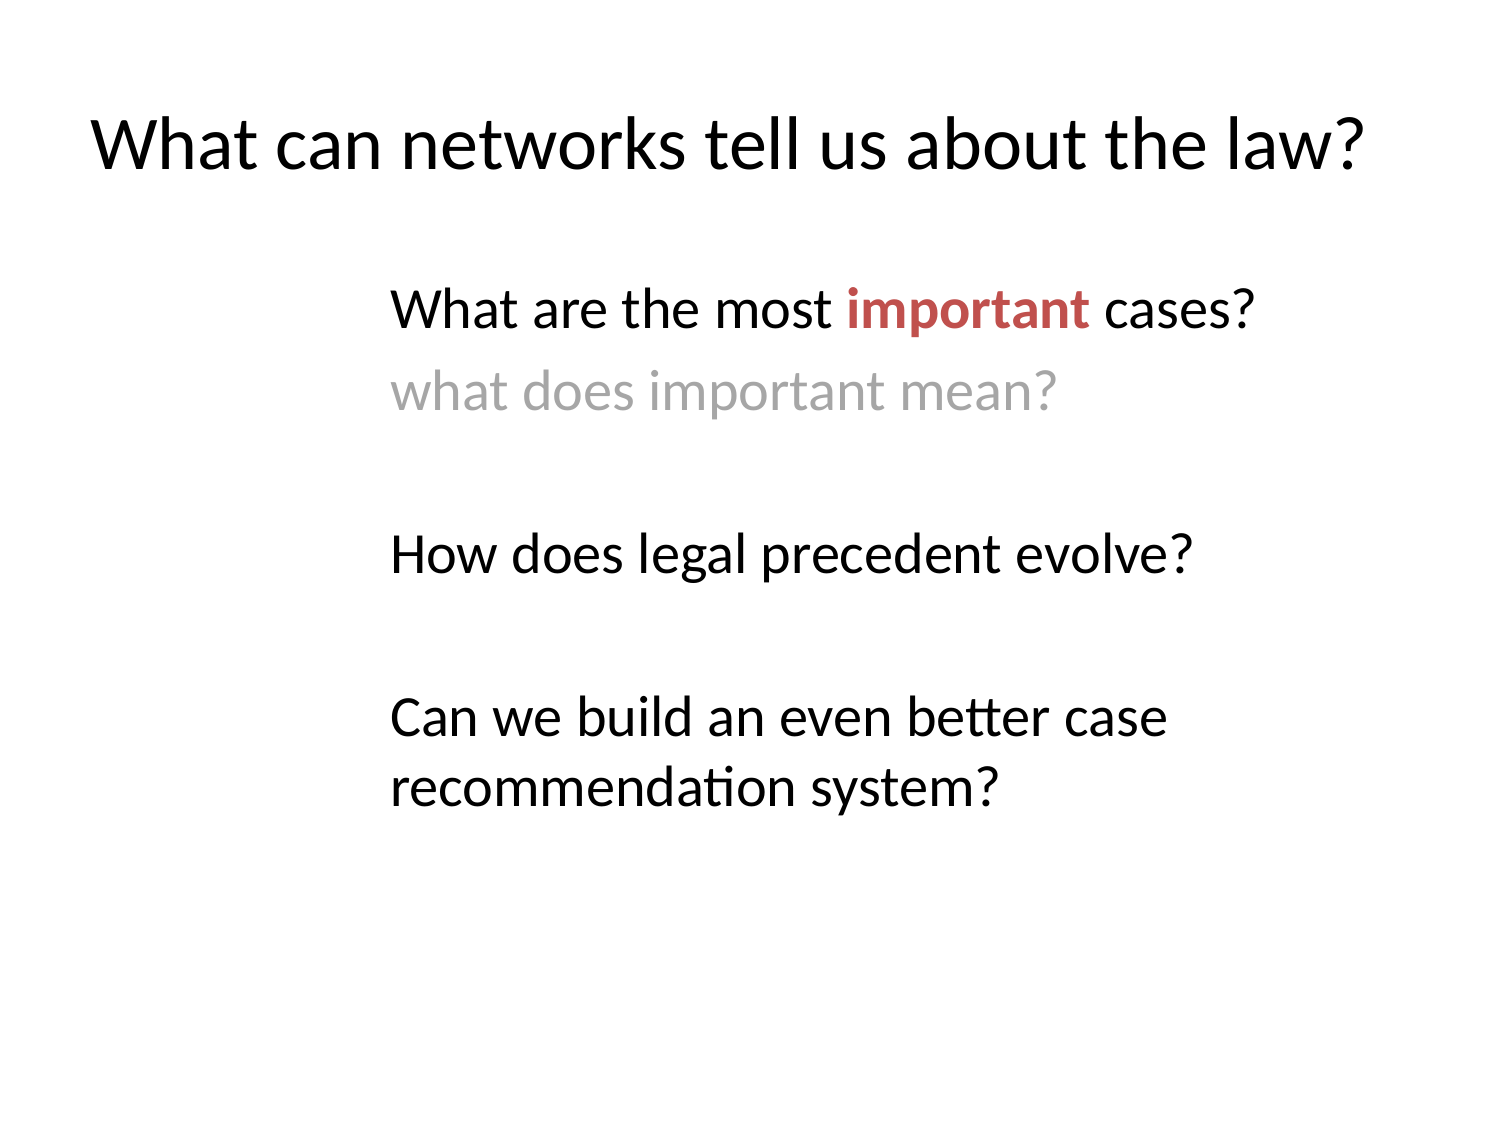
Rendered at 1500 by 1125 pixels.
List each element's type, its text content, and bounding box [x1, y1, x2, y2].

list What are the most important cases? what does important mean? How does legal precedent evolve? Can we build an even better case recommendation system? [375, 262, 1500, 1025]
title What can networks tell us about the law? [75, 45, 1425, 233]
